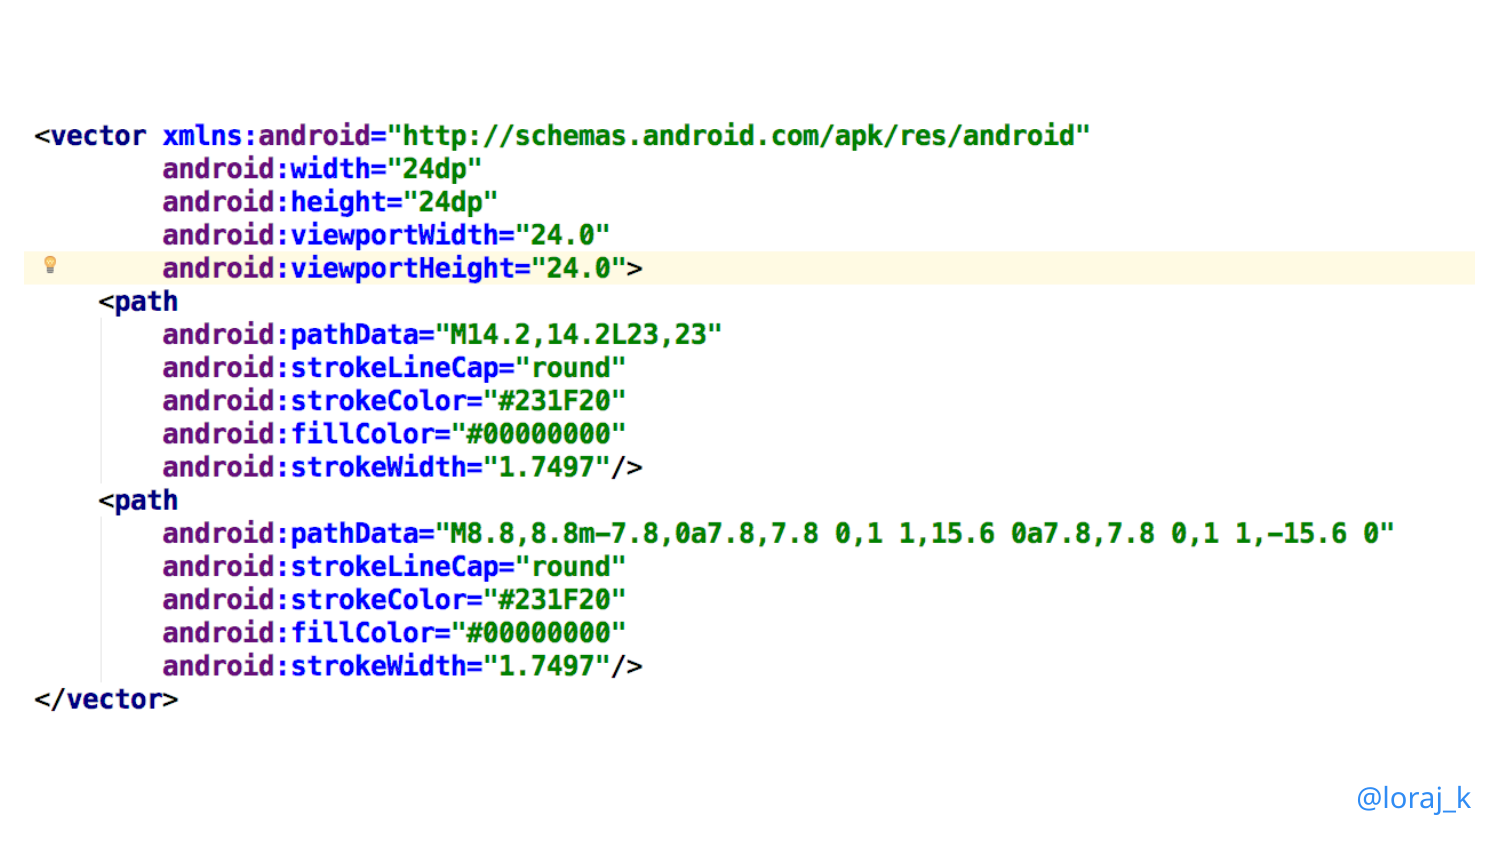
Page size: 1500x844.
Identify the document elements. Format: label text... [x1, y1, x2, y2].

picture [24, 119, 1476, 792]
text_box @loraj_k [1153, 765, 1487, 829]
